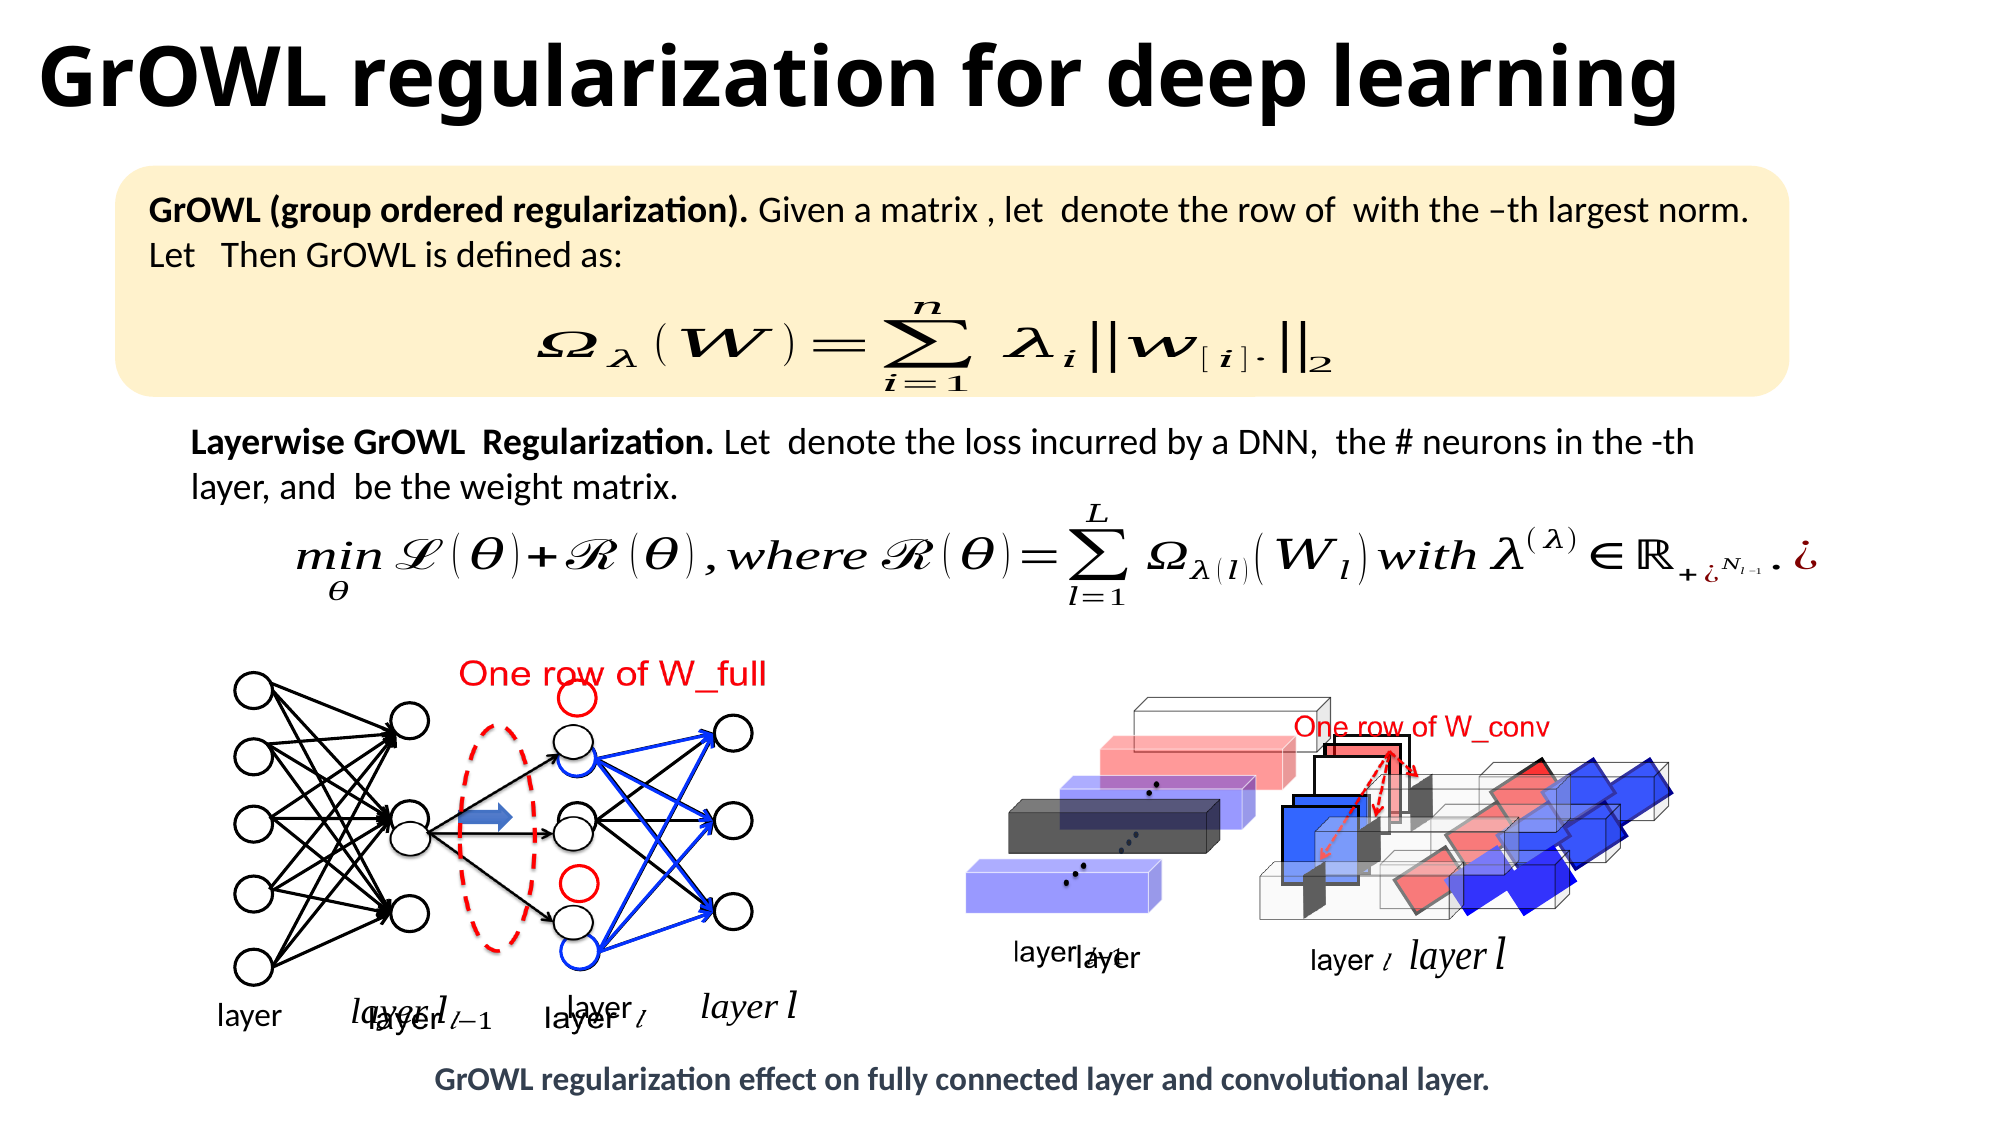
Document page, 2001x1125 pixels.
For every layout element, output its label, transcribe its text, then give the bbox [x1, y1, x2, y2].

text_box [176, 409, 1820, 612]
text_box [115, 165, 1790, 397]
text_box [181, 672, 1669, 1106]
title GrOWL regularization for deep learning [22, 21, 1720, 138]
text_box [358, 645, 1579, 1040]
